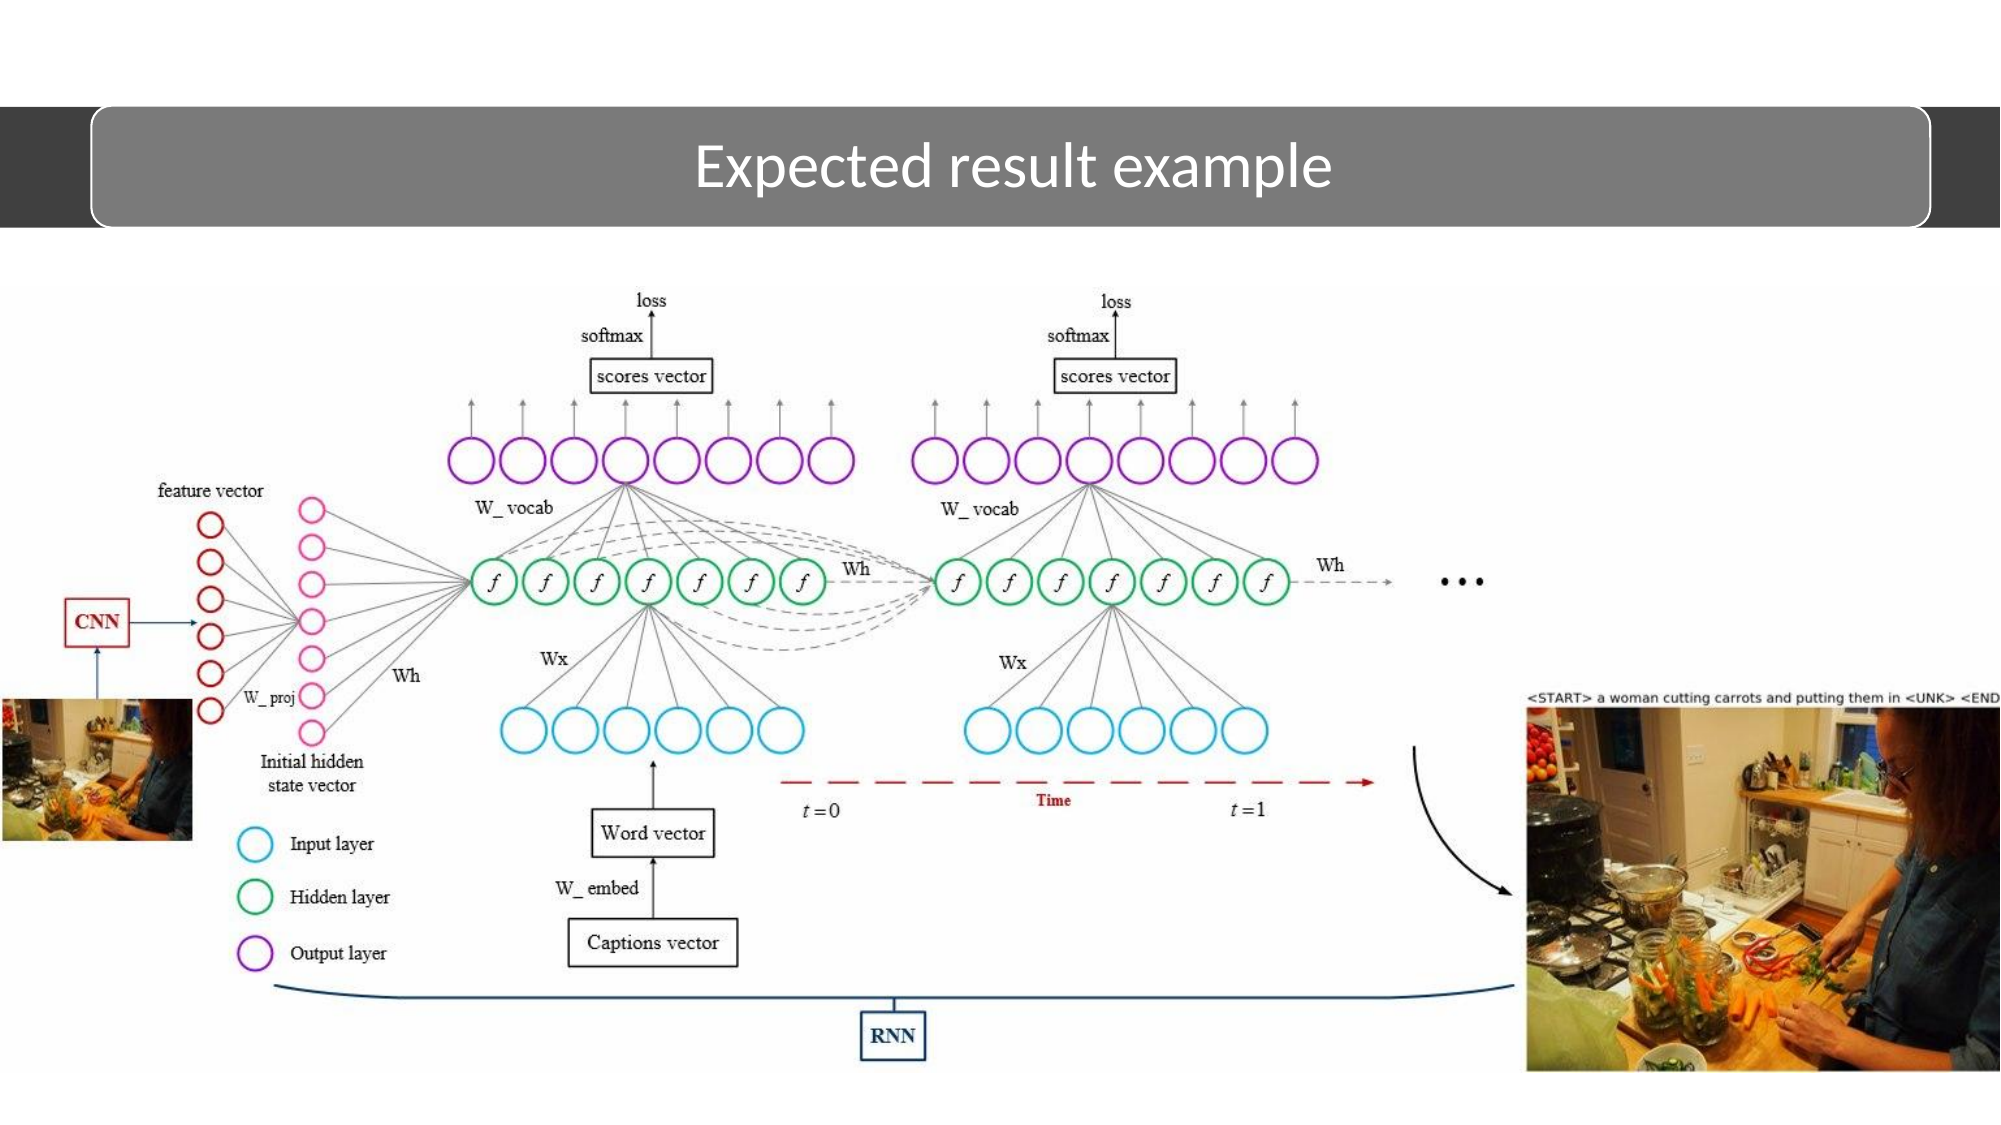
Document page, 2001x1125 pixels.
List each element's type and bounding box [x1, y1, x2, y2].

text_box [1915, 106, 2000, 229]
list [0, 286, 2000, 1074]
text_box [0, 106, 106, 229]
text_box [91, 105, 1931, 228]
